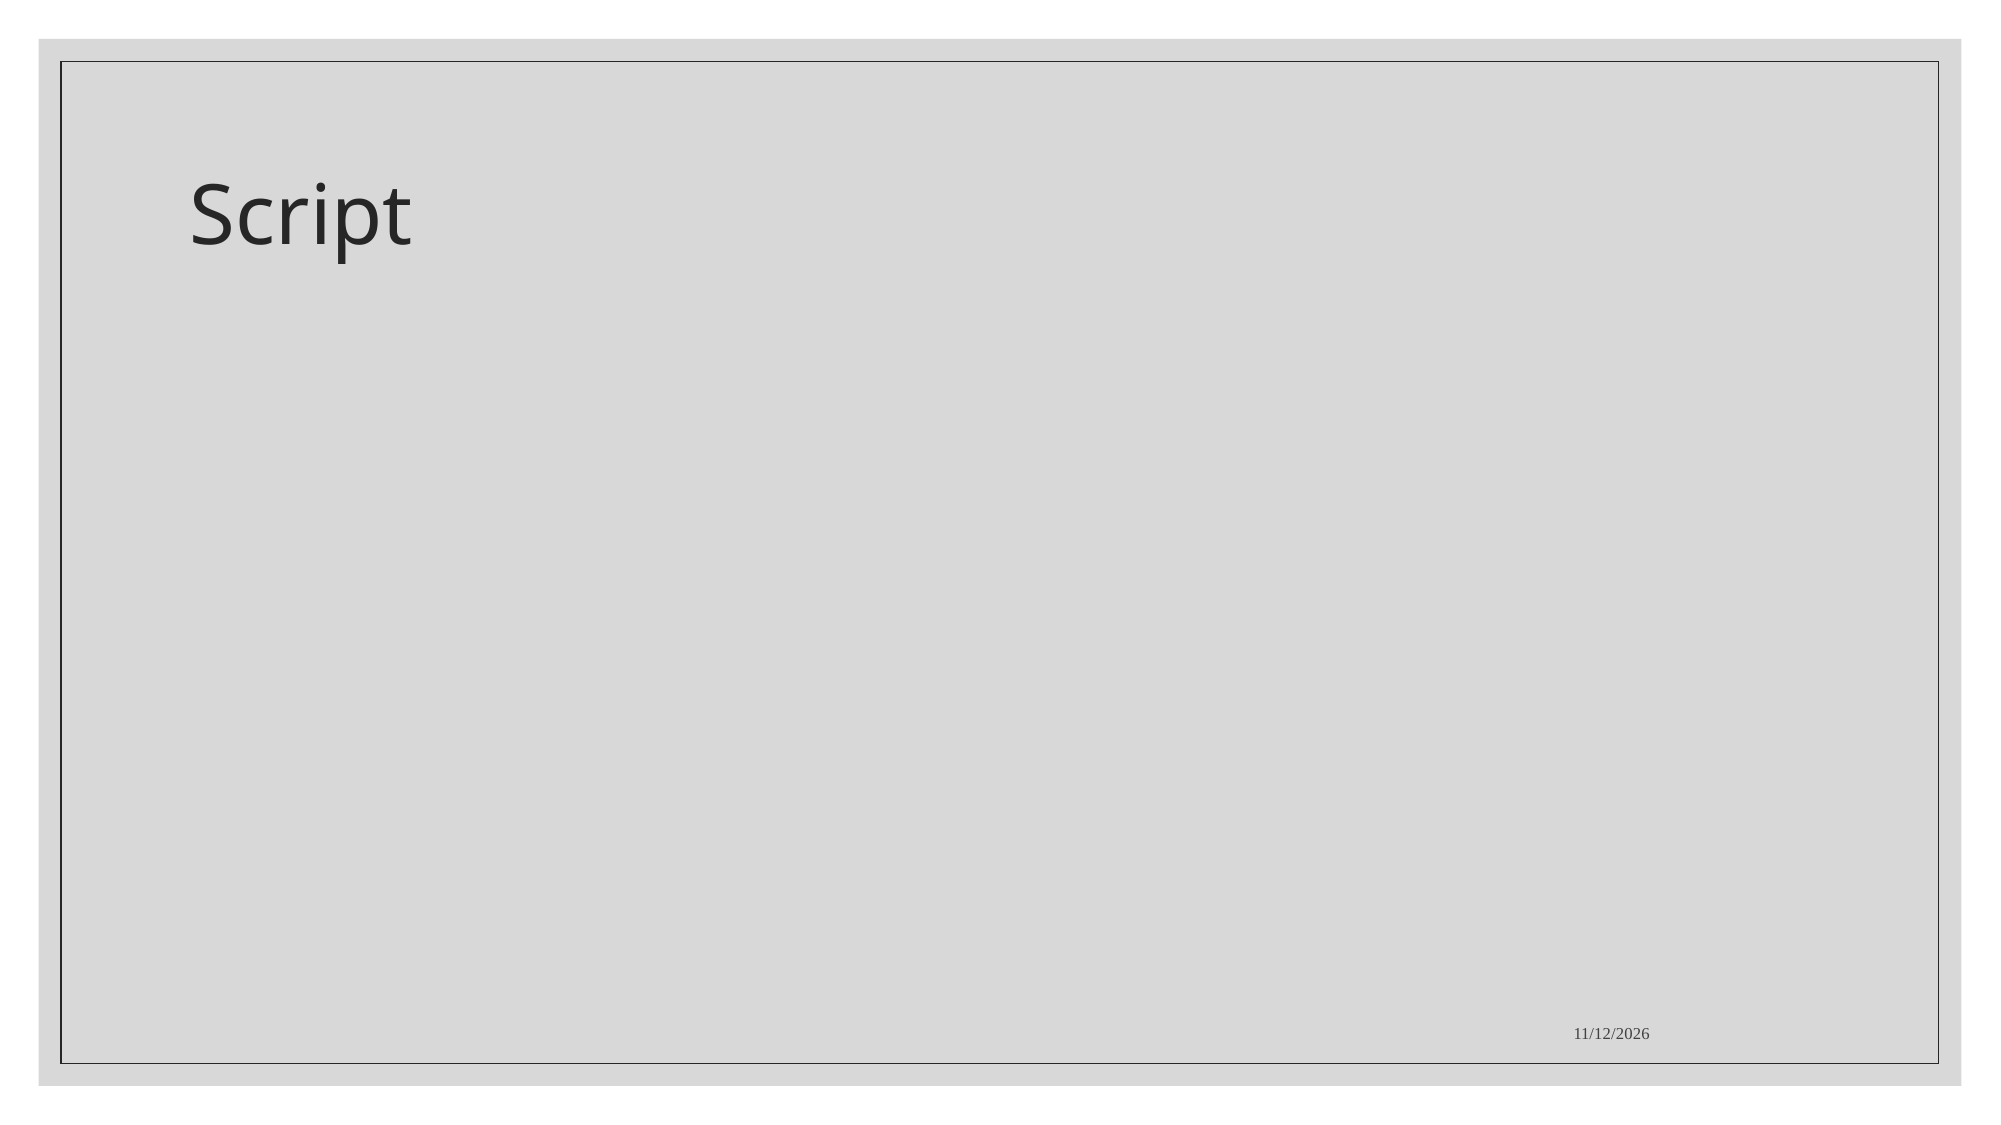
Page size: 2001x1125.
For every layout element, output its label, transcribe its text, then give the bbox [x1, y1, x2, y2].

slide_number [1190, 990, 1665, 1050]
title Script [174, 105, 1825, 331]
